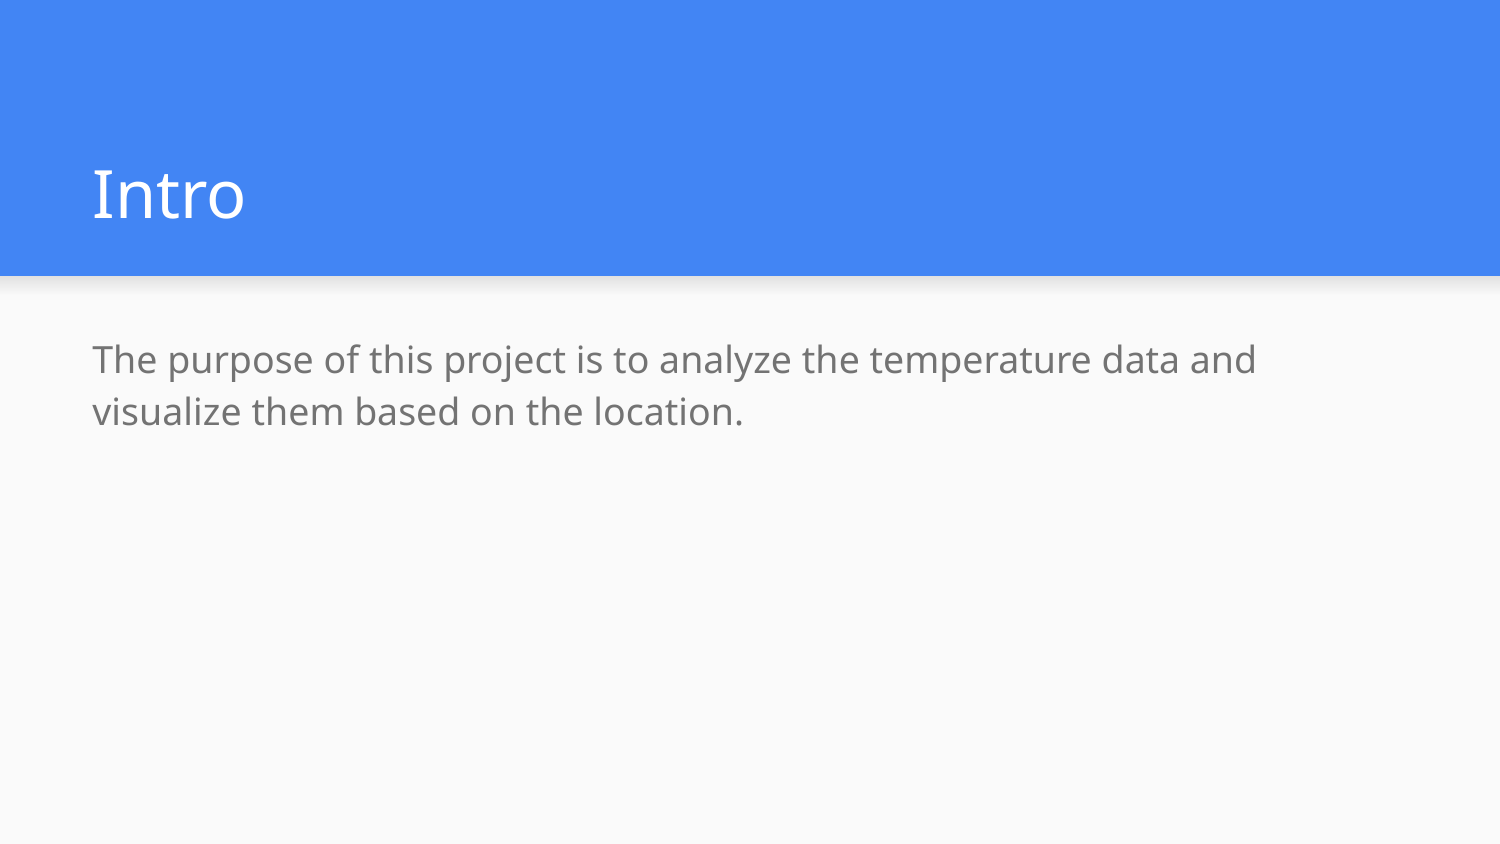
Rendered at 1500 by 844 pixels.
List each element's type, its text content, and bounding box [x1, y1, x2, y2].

title Intro [77, 121, 1427, 248]
list The purpose of this project is to analyze the temperature data and visualize them based on the location. [77, 314, 1427, 760]
